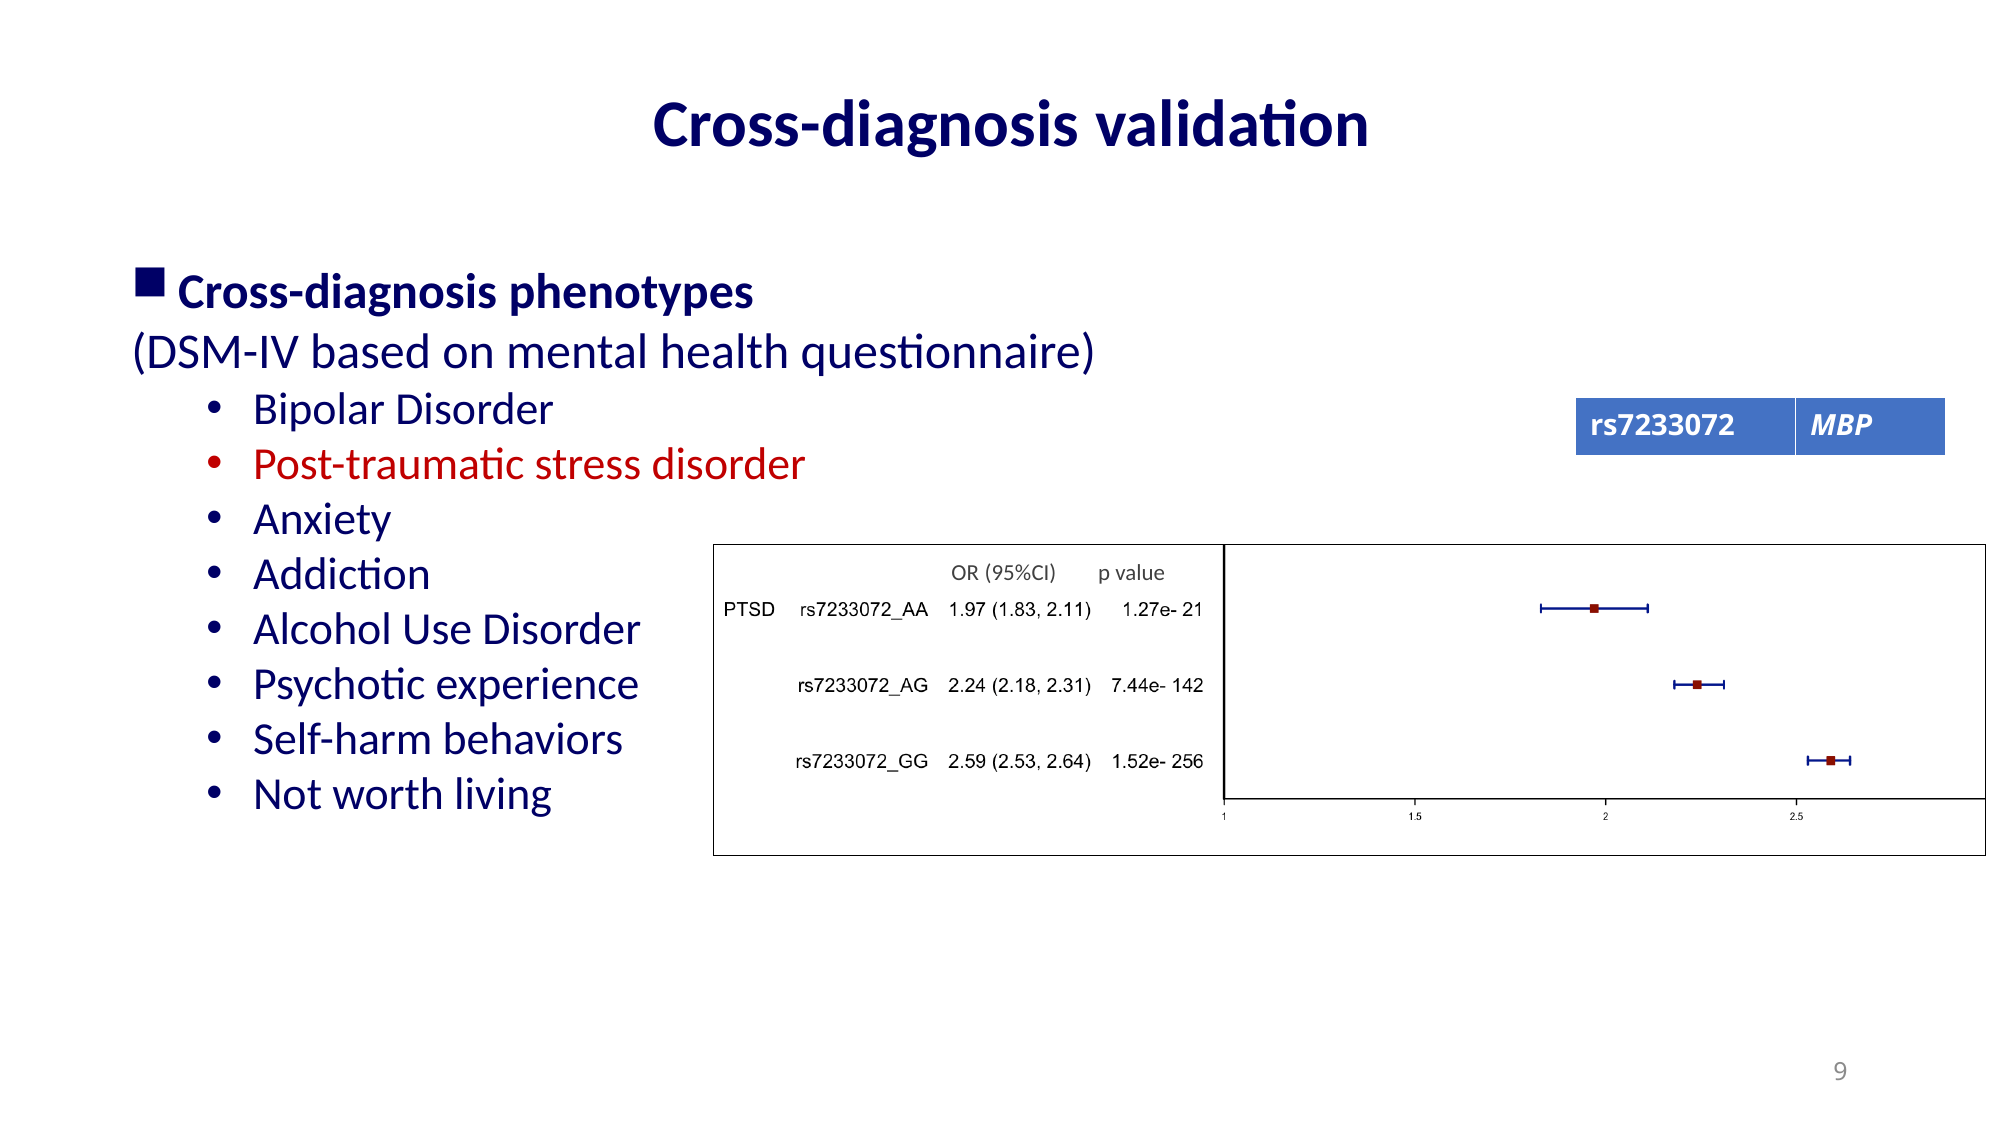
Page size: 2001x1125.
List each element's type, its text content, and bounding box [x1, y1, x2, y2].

table_header rs7233072 [1576, 398, 1795, 455]
table_header MBP [1796, 398, 1945, 455]
slide_number 9 [1412, 1042, 1863, 1103]
text_box Cross-diagnosis phenotypes (DSM-IV based on mental health questionnaire) Bipolar Disorder Post-traumatic stress disorder Anxiety Addiction Alcohol Use Disorder Psychotic experience Self-harm behaviors Not worth living [116, 251, 1112, 942]
picture [713, 544, 1986, 856]
text_box Cross-diagnosis validation [163, 60, 1860, 168]
